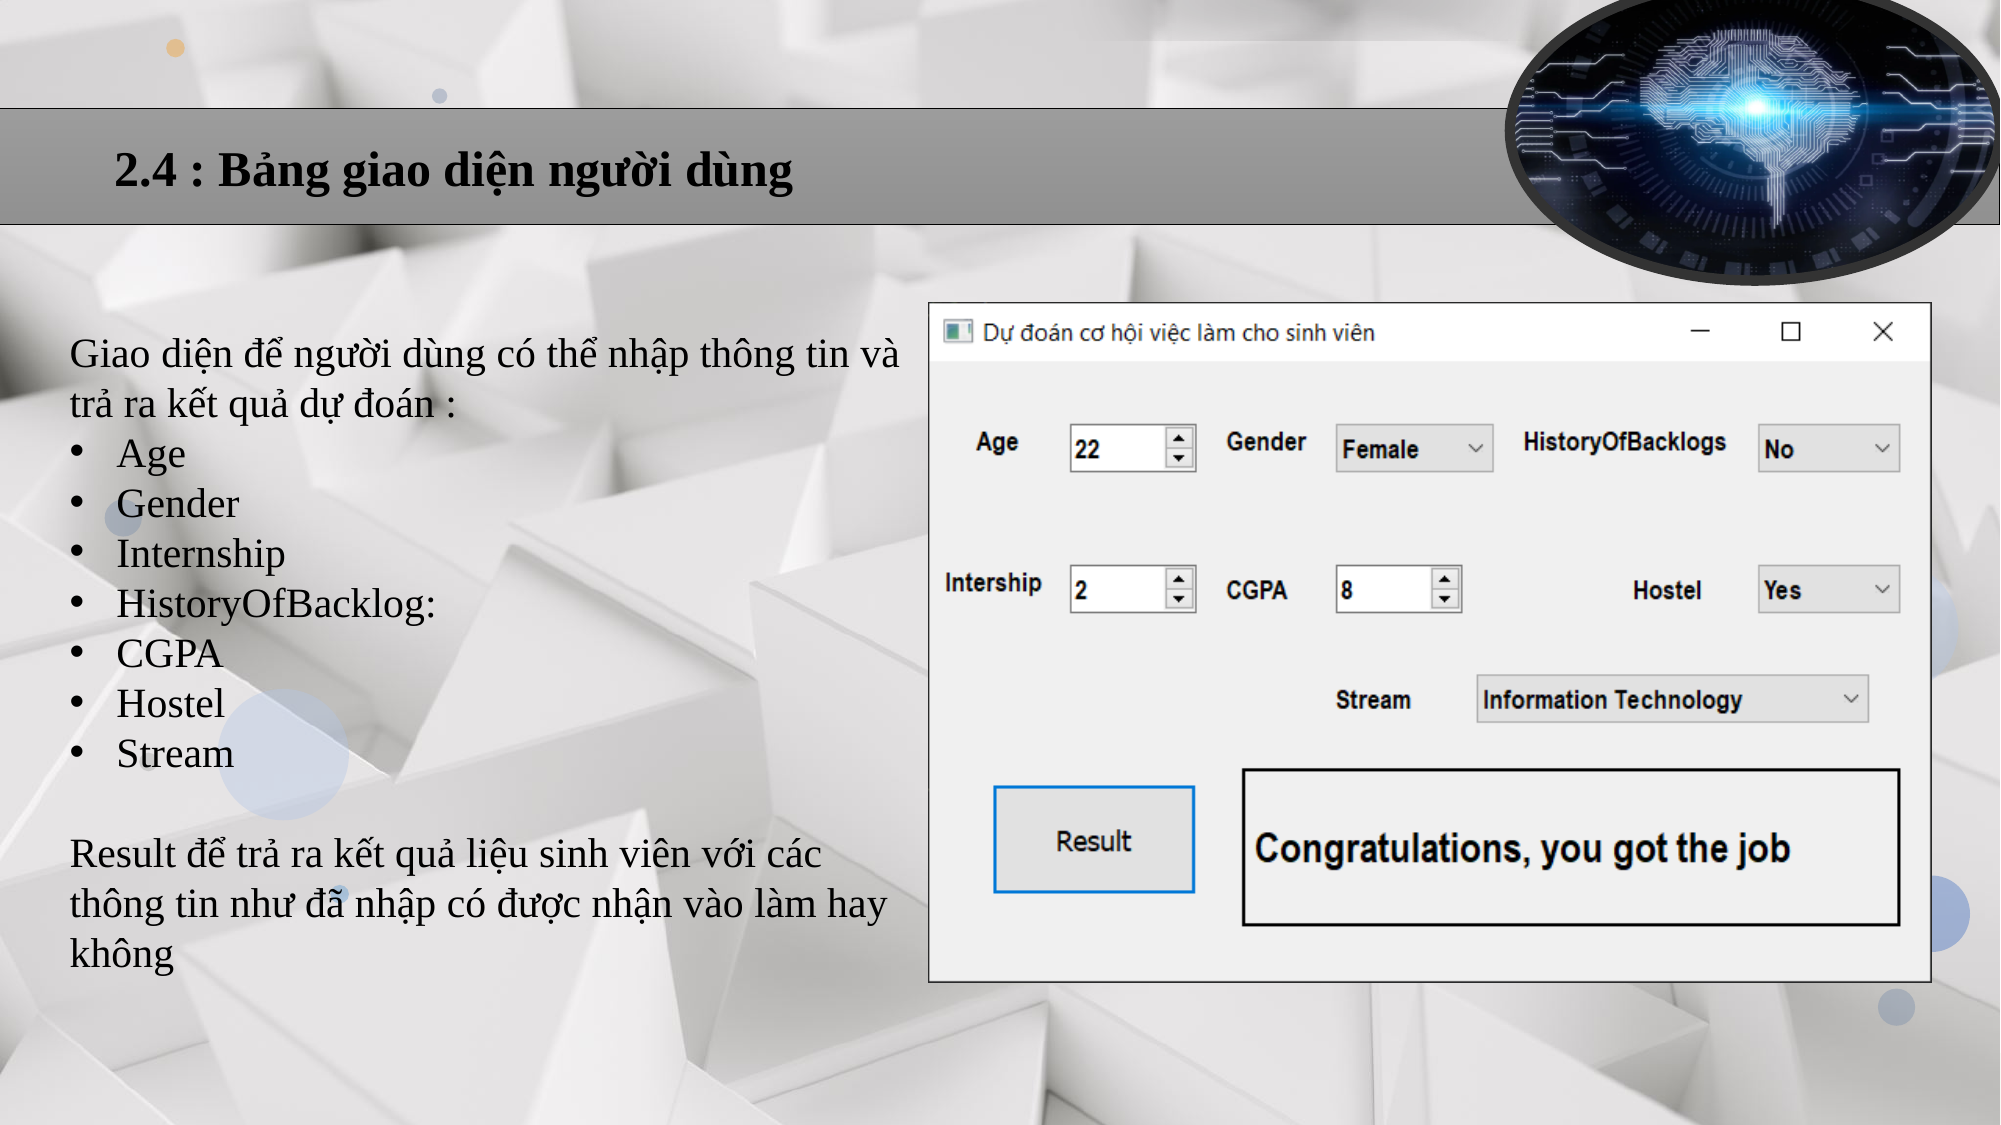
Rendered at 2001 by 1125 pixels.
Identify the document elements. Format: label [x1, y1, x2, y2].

picture [0, 0, 2000, 1125]
text_box [81, 38, 1970, 1026]
